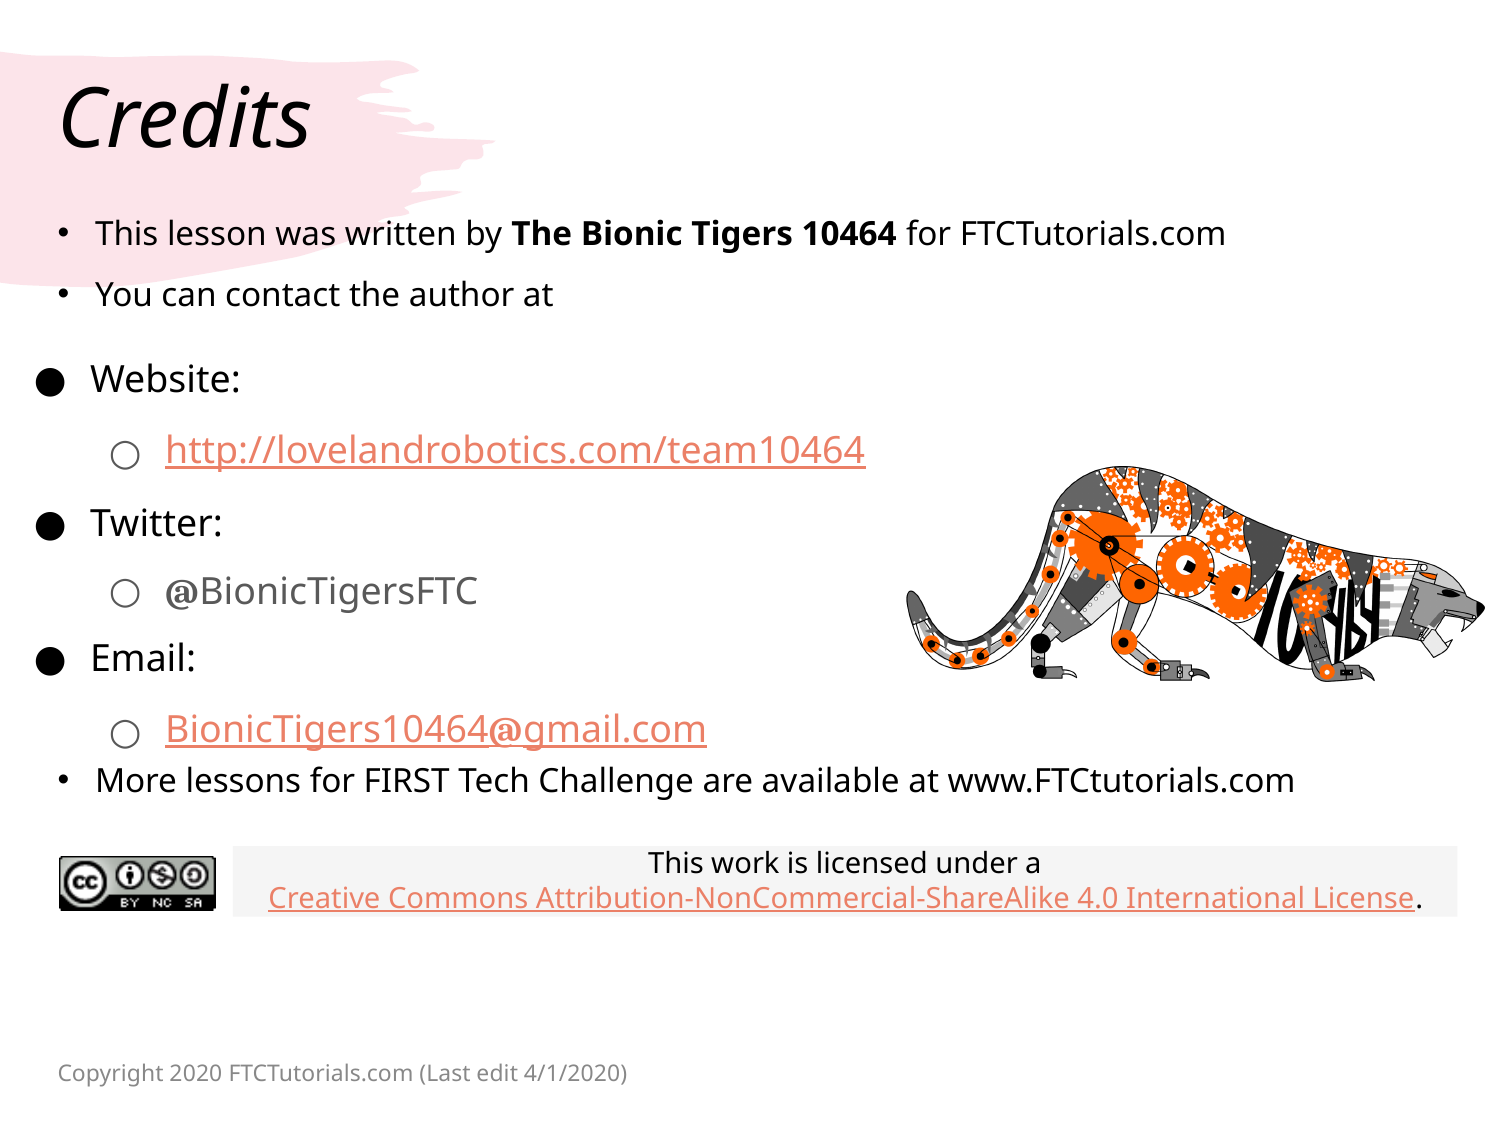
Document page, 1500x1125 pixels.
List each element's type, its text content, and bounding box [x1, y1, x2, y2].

text_box Website: http://lovelandrobotics.com/team10464 Twitter: @BionicTigersFTC Email: BionicTigers10464@gmail.com [0, 317, 1356, 675]
text_box This lesson was written by The Bionic Tigers 10464 for FTCTutorials.com You can contact the author at More lessons for FIRST Tech Challenge are available at www.FTCtutorials.com [42, 204, 1464, 374]
picture [890, 375, 1500, 750]
text_box Copyright 2020 FTCTutorials.com (Last edit 4/1/2020) [42, 1042, 718, 1103]
text_box This lesson was written by The Bionic Tigers 10464 for FTCTutorials.com You can contact the author at More lessons for FIRST Tech Challenge are available at www.FTCtutorials.com [42, 675, 1464, 1030]
text_box This work is licensed under a Creative Commons Attribution-NonCommercial-ShareAlike 4.0 International License. [232, 846, 1458, 917]
picture [59, 855, 216, 912]
text_box Credits [42, 59, 1464, 182]
